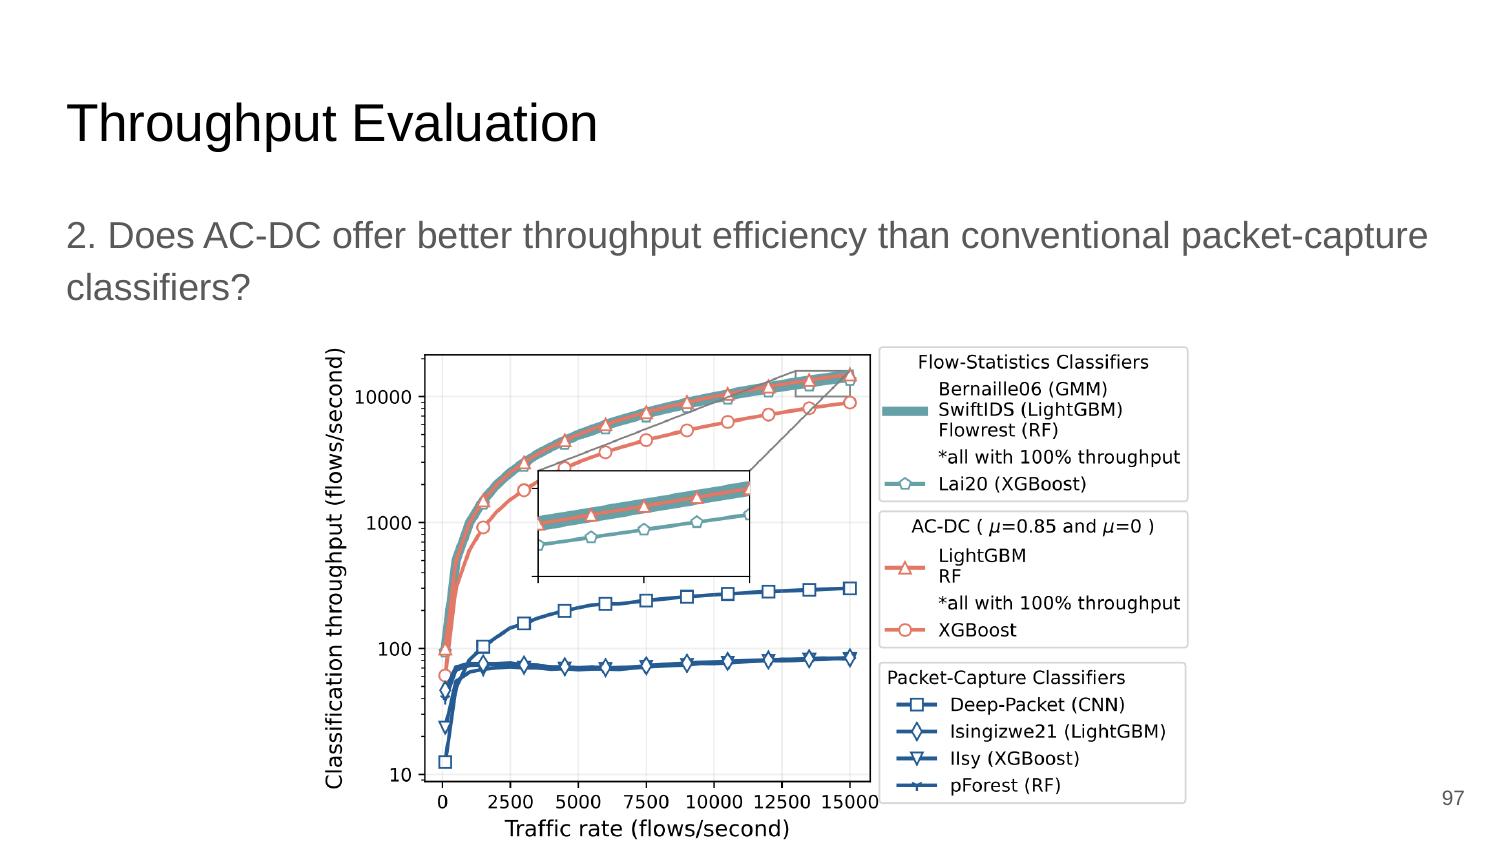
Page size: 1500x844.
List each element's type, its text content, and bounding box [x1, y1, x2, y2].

title Throughput Evaluation [51, 72, 1449, 167]
slide_number 97 [1389, 764, 1480, 830]
picture [310, 336, 1190, 844]
list 2. Does AC-DC offer better throughput efficiency than conventional packet-capture classifiers? [51, 189, 1449, 750]
